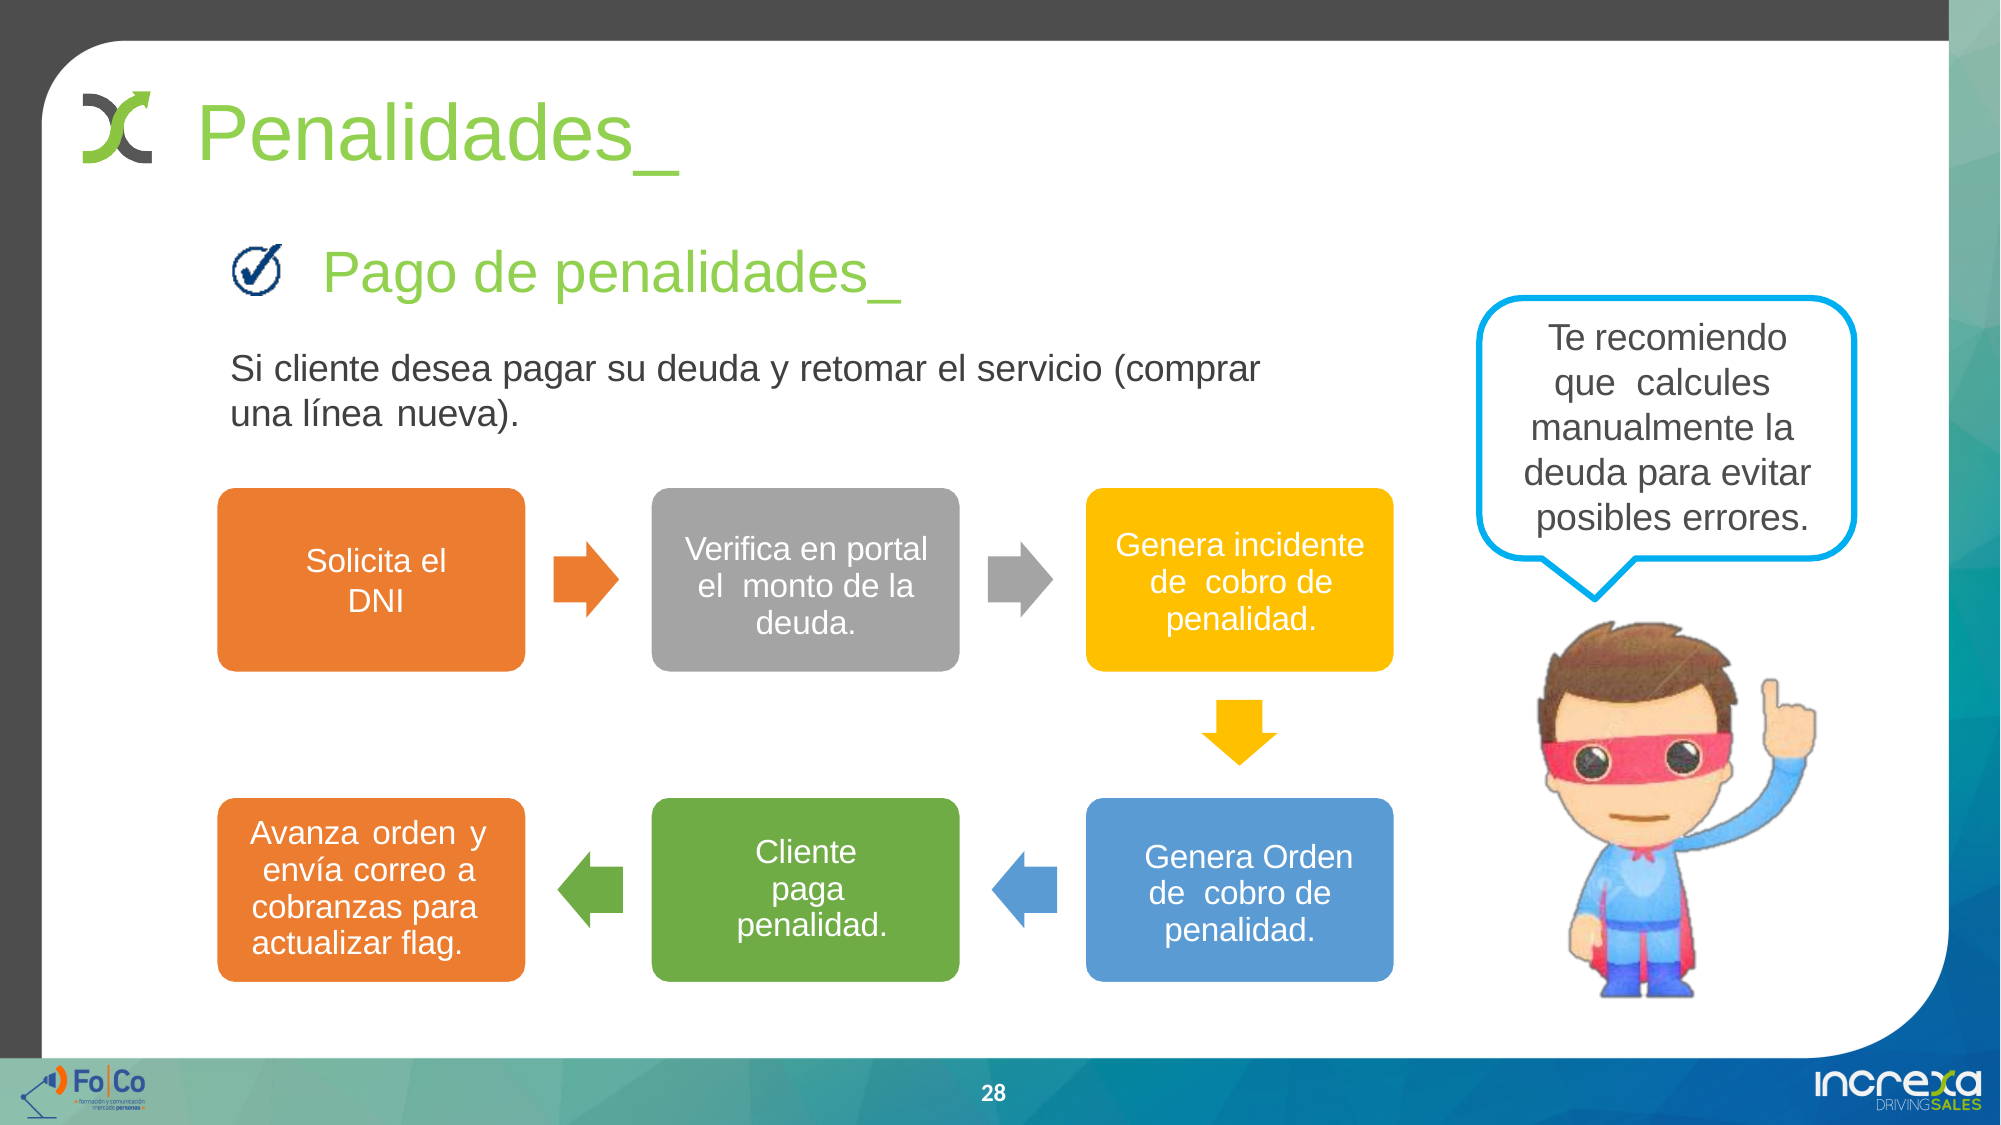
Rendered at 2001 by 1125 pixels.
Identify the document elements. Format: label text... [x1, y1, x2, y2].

text_box [1084, 486, 1395, 673]
slide_number 28 [768, 1061, 1219, 1122]
text_box [216, 486, 527, 673]
text_box Avanza orden y envía correo a cobranzas para actualizar flag. [247, 814, 488, 962]
text_box [216, 796, 527, 984]
text_box Solicita el DNI [279, 538, 471, 619]
text_box Verifica en portal el monto de la deuda. [671, 530, 940, 641]
picture [0, 0, 2001, 1125]
text_box [1201, 699, 1278, 766]
text_box [553, 541, 620, 618]
text_box Pago de penalidades_ [320, 234, 1202, 305]
title Penalidades_ [181, 84, 1682, 186]
text_box Cliente paga penalidad. [720, 833, 891, 944]
text_box [1512, 611, 1825, 1013]
text_box Te recomiendo que calcules manualmente la deuda para evitar posibles errores. [1518, 313, 1816, 539]
text_box Si cliente desea pagar su deuda y retomar el servicio (comprar una línea nueva). [228, 343, 1309, 434]
text_box Genera Orden de cobro de penalidad. [1103, 837, 1376, 949]
text_box [1084, 796, 1395, 984]
text_box [991, 851, 1058, 929]
text_box Genera incidente de cobro de penalidad. [1101, 526, 1379, 637]
text_box [1479, 298, 1855, 600]
text_box [232, 244, 282, 297]
text_box [650, 486, 961, 673]
text_box [650, 796, 961, 984]
text_box [987, 541, 1054, 618]
text_box [557, 851, 623, 929]
